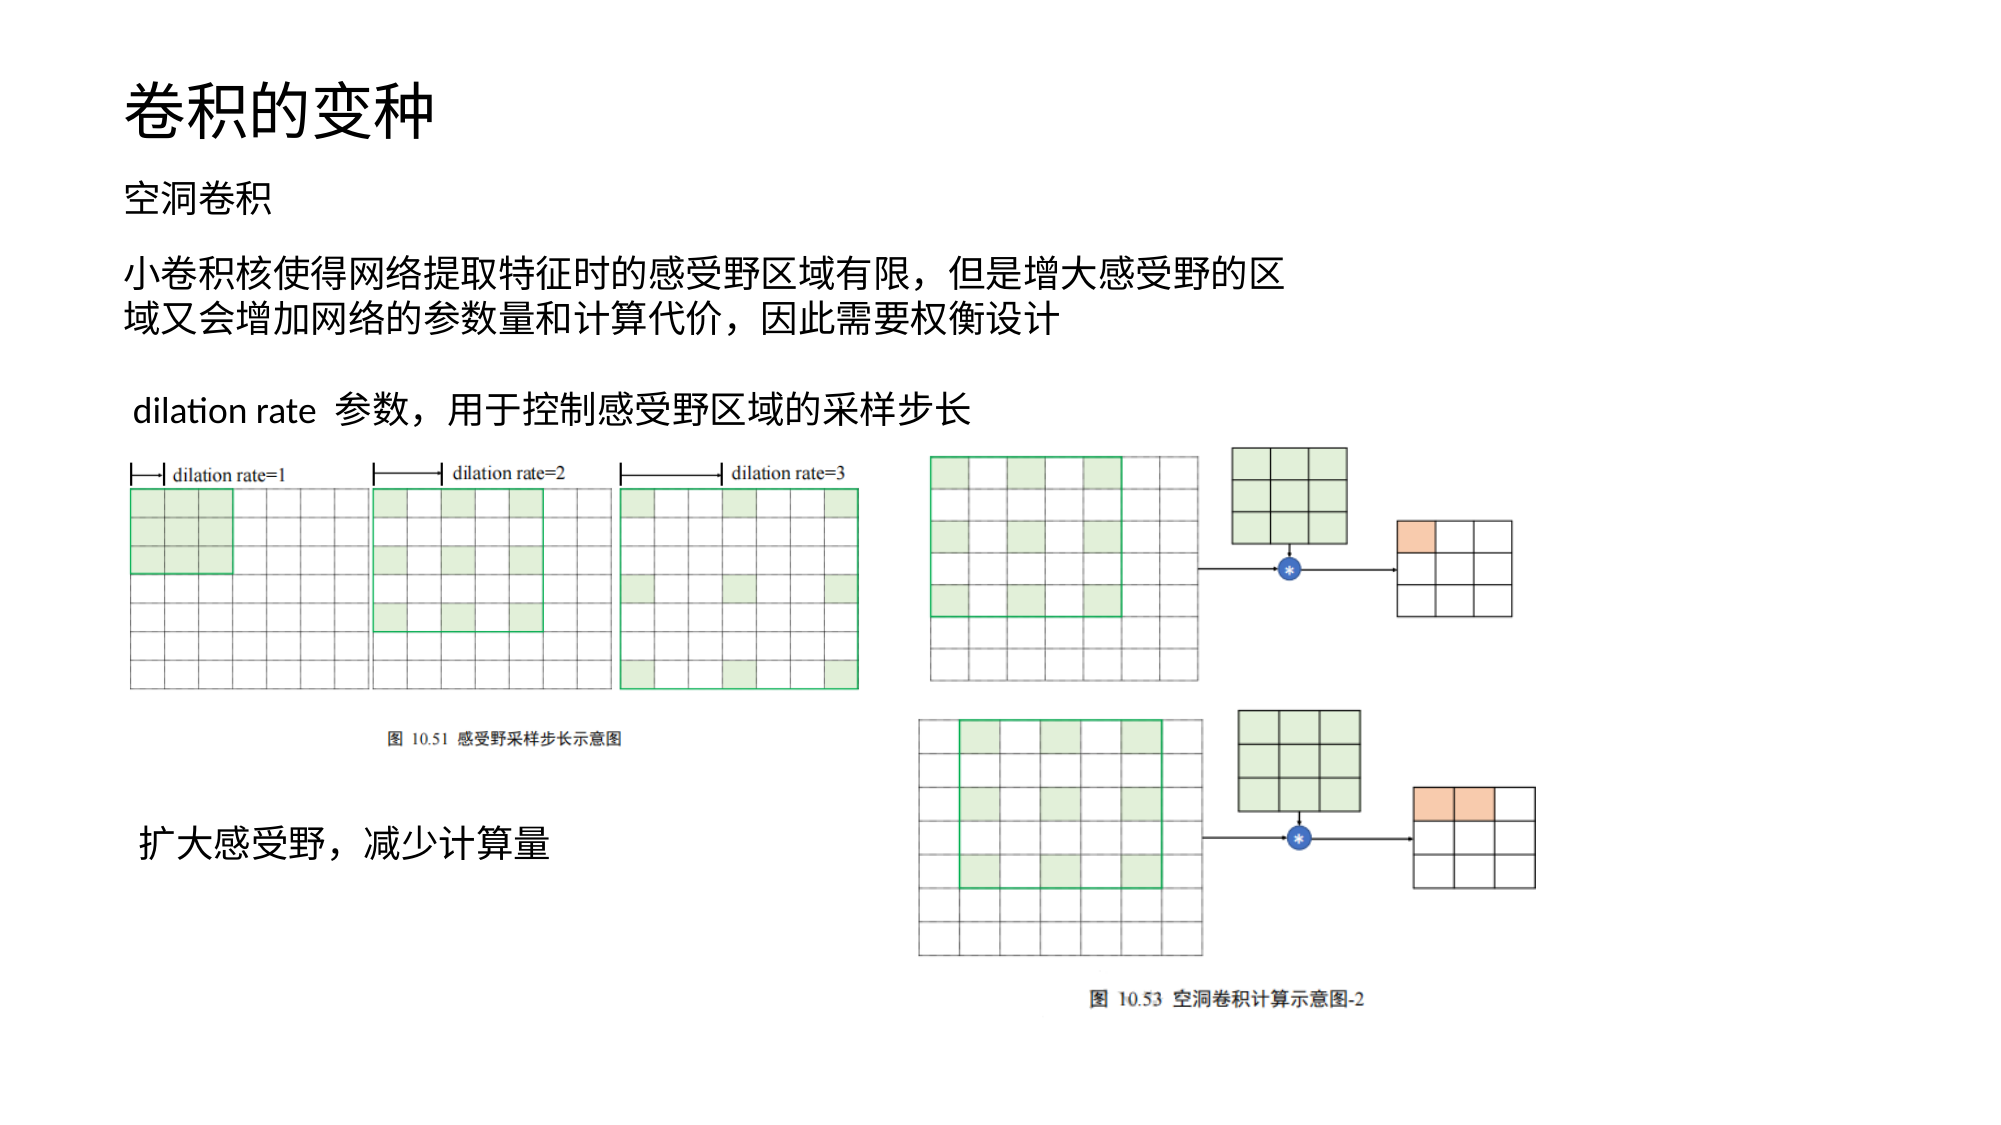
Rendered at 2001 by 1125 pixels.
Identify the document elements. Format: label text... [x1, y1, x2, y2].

picture [903, 36, 2000, 1020]
text_box 小卷积核使得网络提取特征时的感受野区域有限，但是增大感受野的区域又会增加网络的参数量和计算代价，因此需要权衡设计 [108, 242, 1327, 347]
picture [118, 455, 870, 751]
text_box 空洞卷积 [108, 167, 511, 227]
text_box dilation rate 参数，用于控制感受野区域的采样步长 [118, 379, 1253, 439]
text_box 卷积的变种 [108, 59, 1483, 169]
text_box 扩大感受野，减少计算量 [123, 812, 839, 873]
